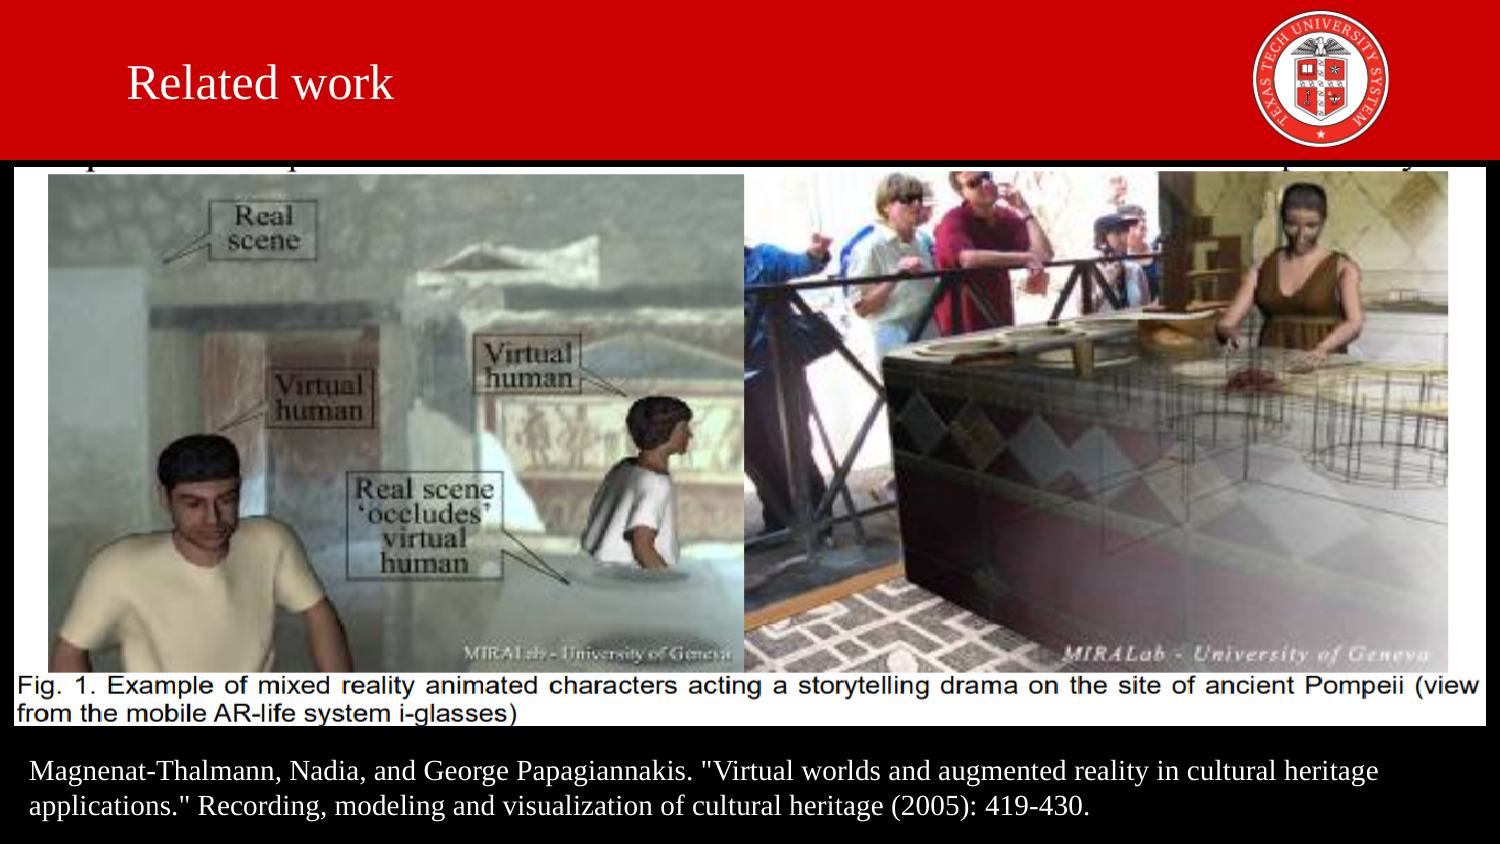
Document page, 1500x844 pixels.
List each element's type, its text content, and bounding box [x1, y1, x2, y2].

title Related work [111, 9, 1389, 150]
text_box Magnenat-Thalmann, Nadia, and George Papagiannakis. "Virtual worlds and augmented reality in cultural heritage applications." Recording, modeling and visualization of cultural heritage (2005): 419-430. [14, 743, 1500, 829]
picture [13, 167, 1486, 727]
